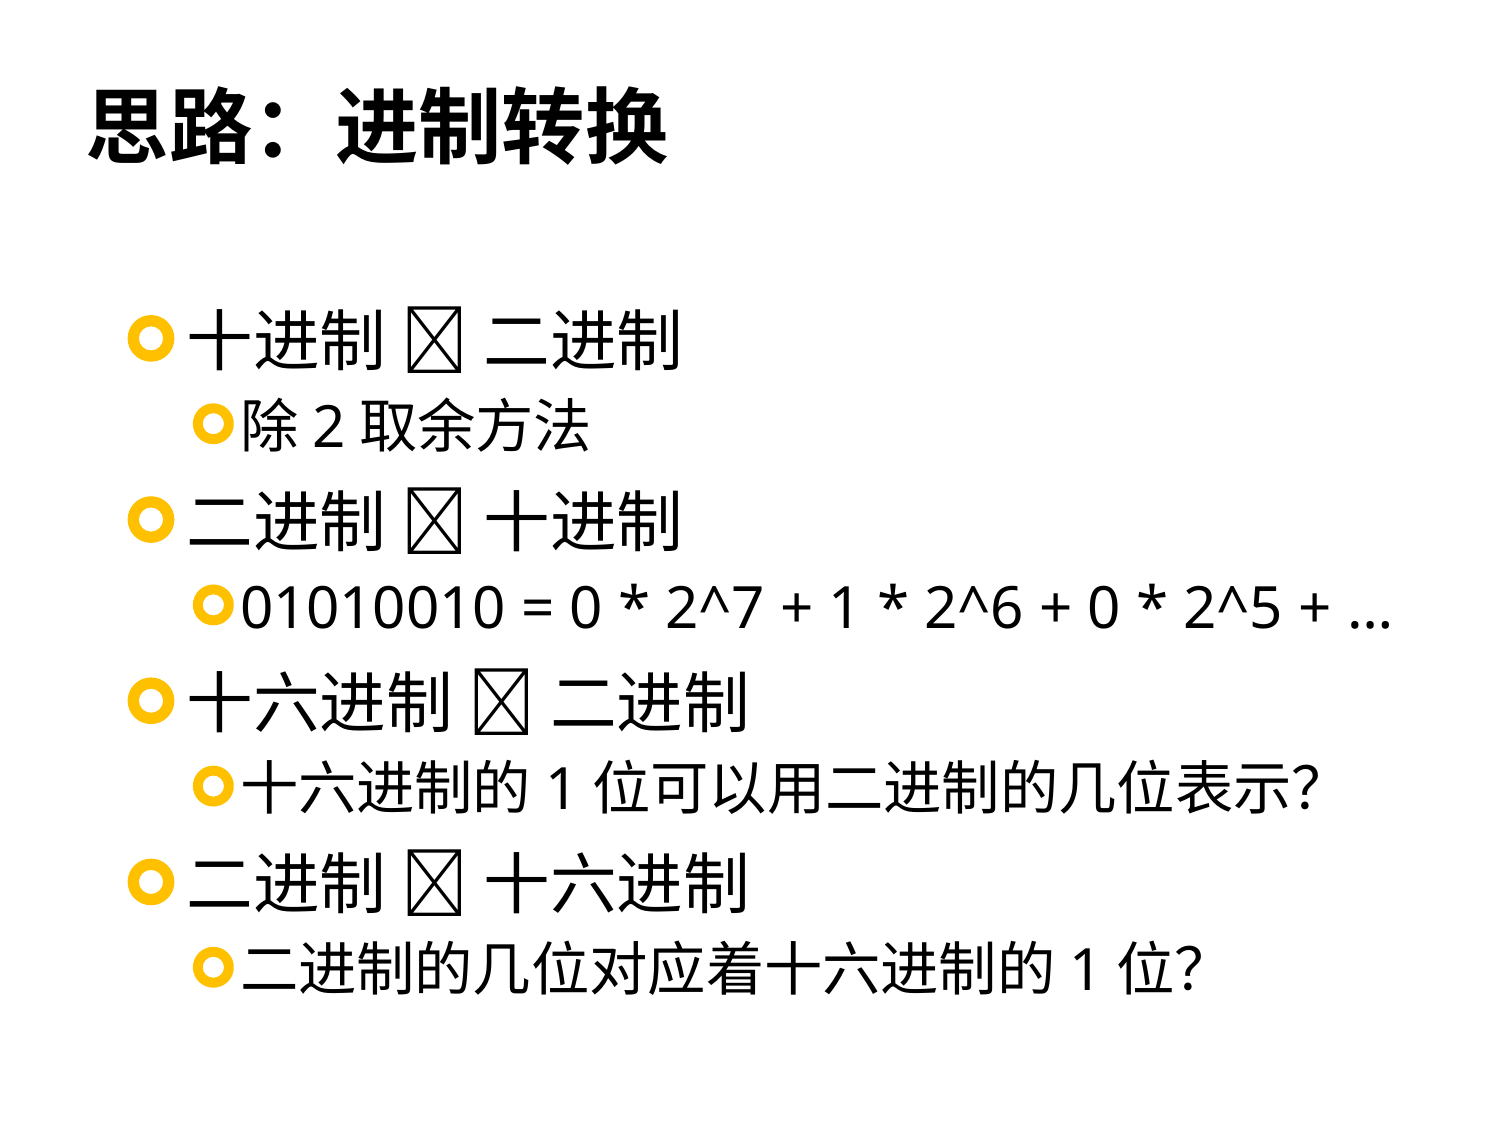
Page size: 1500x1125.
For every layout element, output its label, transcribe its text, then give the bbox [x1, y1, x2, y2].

title 思路：进制转换 [70, 70, 1430, 183]
list 十进制  二进制 除2取余方法 二进制  十进制 01010010 = 0 * 2^7 + 1 * 2^6 + 0 * 2^5 + … 十六进制  二进制 十六进制的1位可以用二进制的几位表示？ 二进制  十六进制 二进制的几位对应着十六进制的1位？ [112, 290, 1447, 1013]
